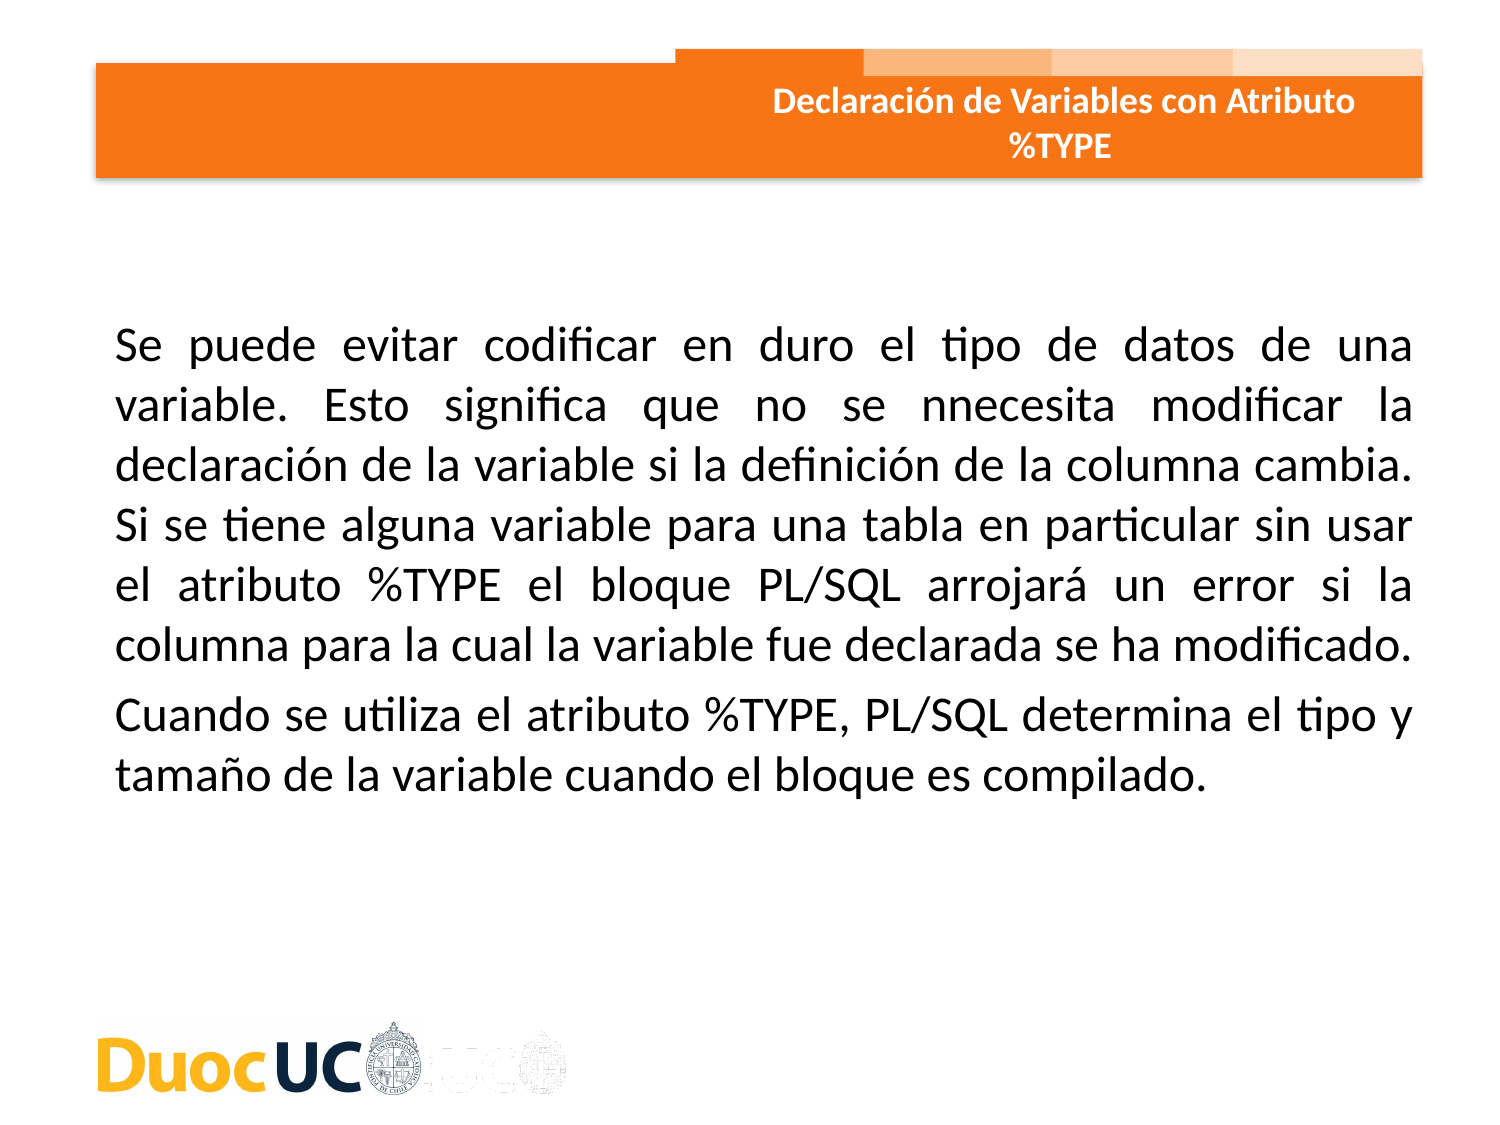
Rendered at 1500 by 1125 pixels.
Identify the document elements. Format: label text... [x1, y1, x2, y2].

list Se puede evitar codificar en duro el tipo de datos de una variable. Esto significa que no se nnecesita modificar la declaración de la variable si la definición de la columna cambia. Si se tiene alguna variable para una tabla en particular sin usar el atributo %TYPE el bloque PL/SQL arrojará un error si la columna para la cual la variable fue declarada se ha modificado. Cuando se utiliza el atributo %TYPE, PL/SQL determina el tipo y tamaño de la variable cuando el bloque es compilado. [99, 304, 1430, 817]
picture [96, 1021, 566, 1095]
text_box Declaración de Variables con Atributo %TYPE [712, 68, 1417, 174]
